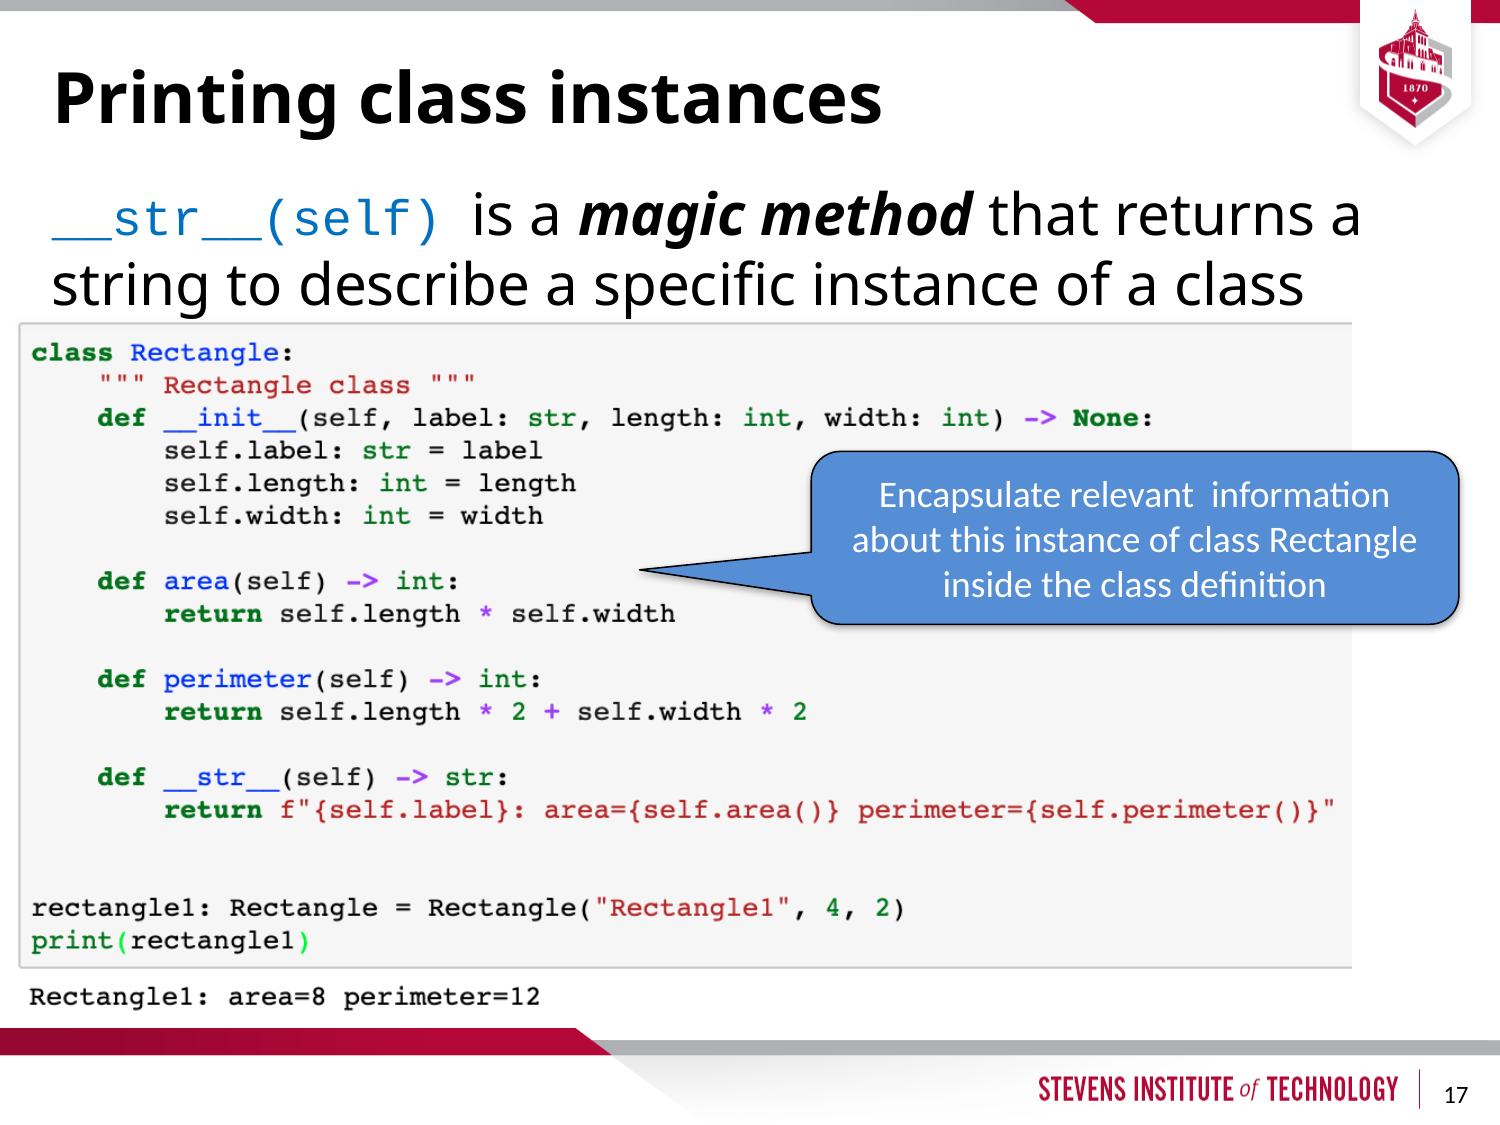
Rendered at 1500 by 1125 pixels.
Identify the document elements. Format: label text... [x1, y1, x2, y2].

title Printing class instances [37, 45, 1338, 150]
slide_number 17 [1428, 1071, 1490, 1108]
text_box Encapsulate relevant information about this instance of class Rectangle inside the class definition [1357, 450, 1460, 626]
picture [0, 0, 1500, 160]
text_box __str__(self) is a magic method that returns a string to describe a specific instance of a class [37, 169, 1429, 325]
picture [14, 319, 1353, 1015]
picture [0, 1028, 1500, 1125]
